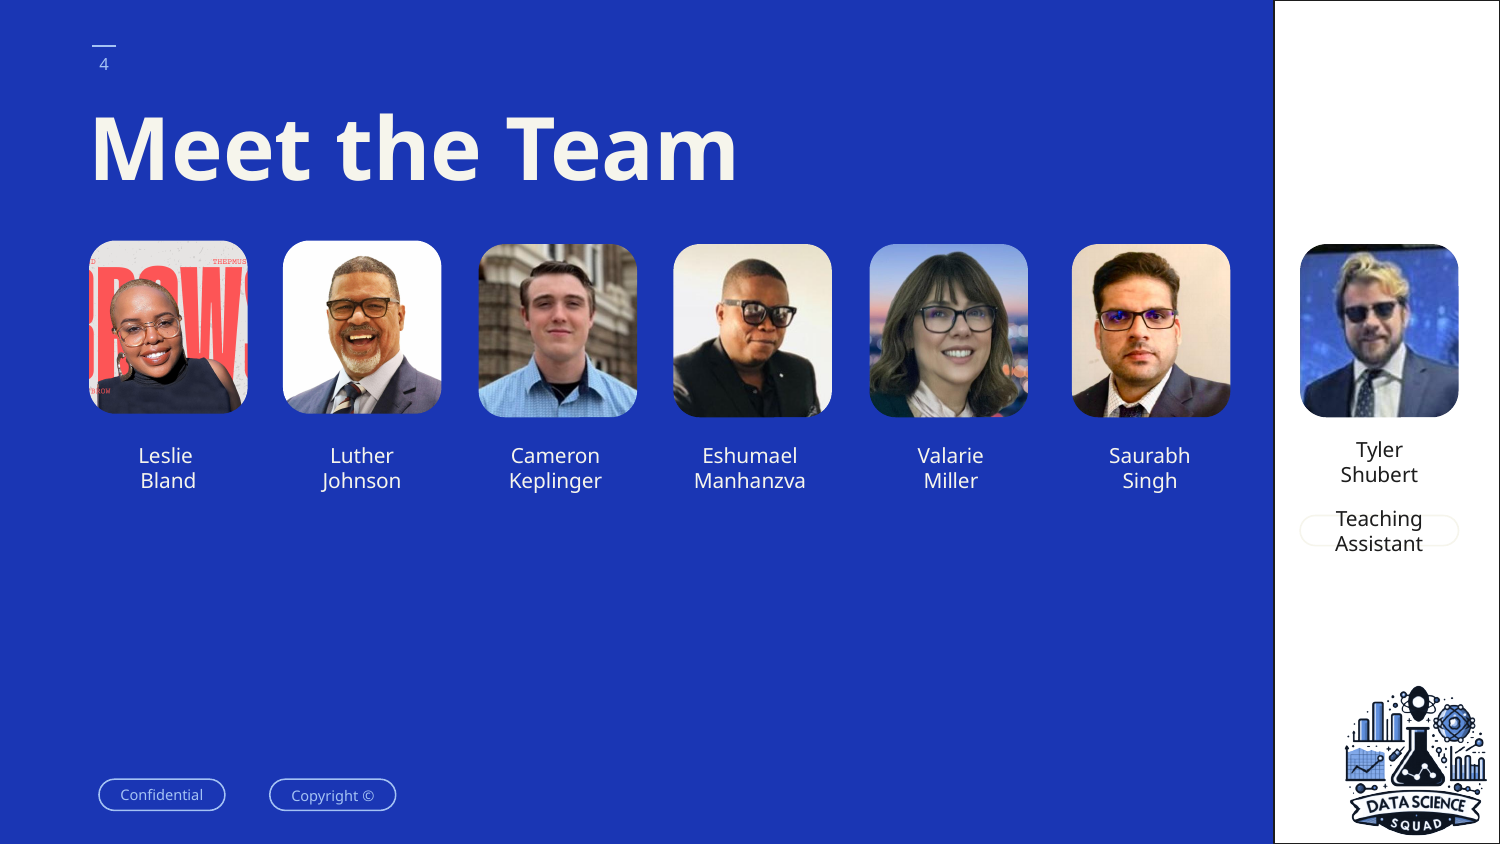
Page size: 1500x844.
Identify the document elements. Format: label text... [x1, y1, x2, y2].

slide_number 4 [69, 33, 140, 98]
subtitle Valarie Miller [871, 427, 1031, 510]
subtitle Eshumael Manhanzva [670, 427, 830, 510]
picture [1332, 676, 1500, 844]
picture [282, 240, 442, 414]
picture [1071, 243, 1231, 418]
text_box [1274, 0, 1500, 844]
subtitle Luther Johnson [282, 427, 442, 510]
subtitle Tyler Shubert [1300, 425, 1459, 504]
subtitle Leslie Bland [89, 427, 248, 510]
subtitle Cameron Keplinger [476, 427, 635, 510]
text_box Teaching Assistant [1300, 515, 1459, 546]
picture [478, 243, 638, 418]
picture [869, 243, 1029, 418]
subtitle Saurabh Singh [1070, 427, 1230, 510]
picture [1299, 243, 1459, 418]
title Meet the Team [73, 97, 1185, 249]
picture [88, 240, 248, 414]
picture [673, 243, 833, 418]
